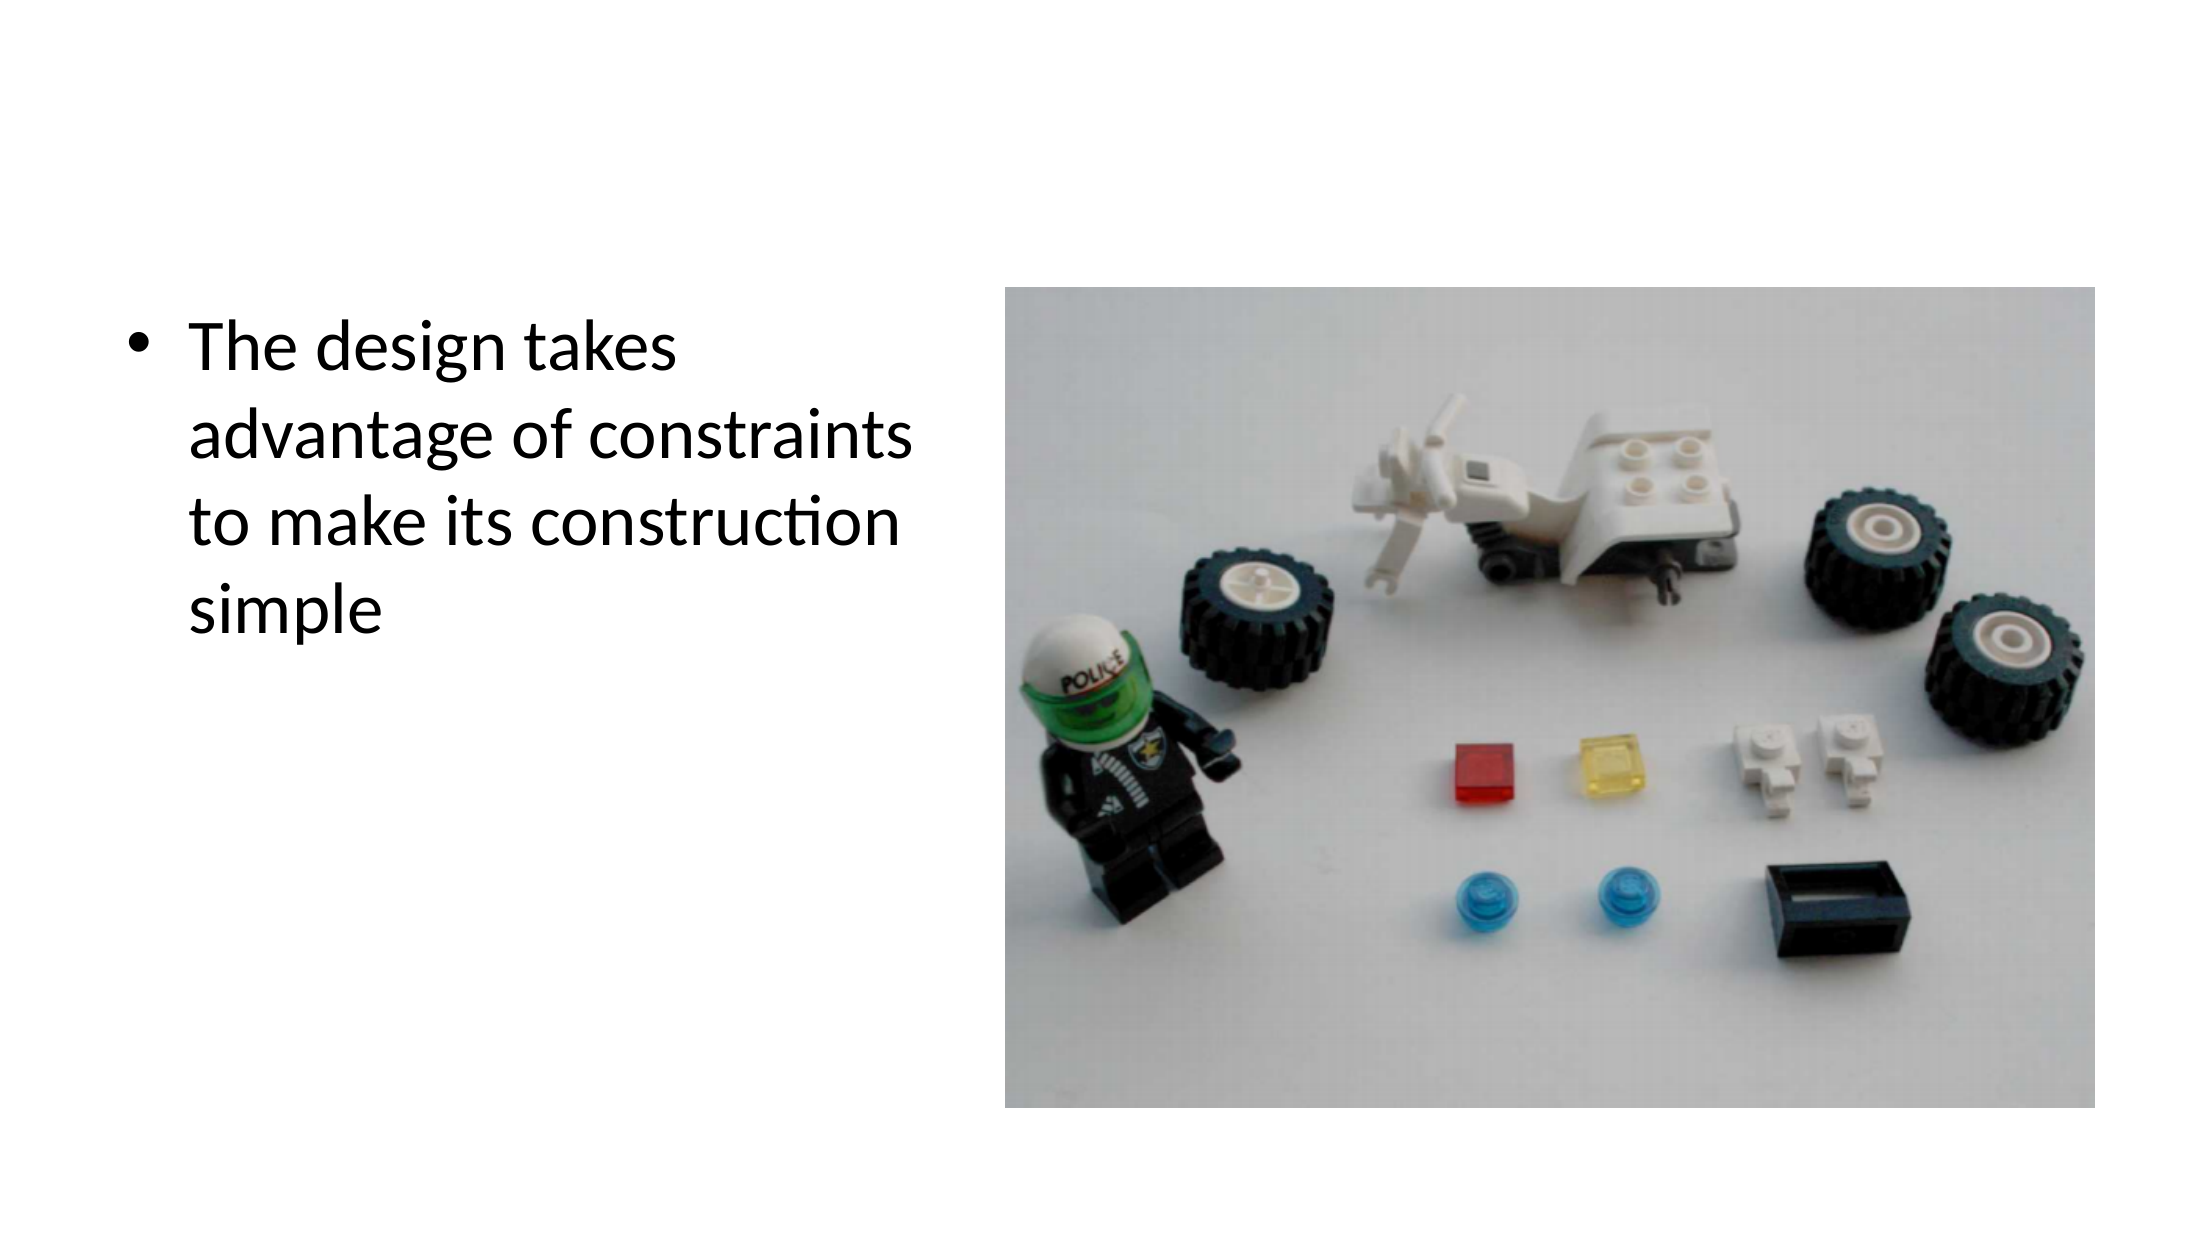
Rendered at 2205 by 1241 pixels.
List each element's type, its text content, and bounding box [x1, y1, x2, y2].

picture [1005, 287, 2095, 1109]
list The design takes advantage of constraints to make its construction simple [110, 289, 964, 1108]
